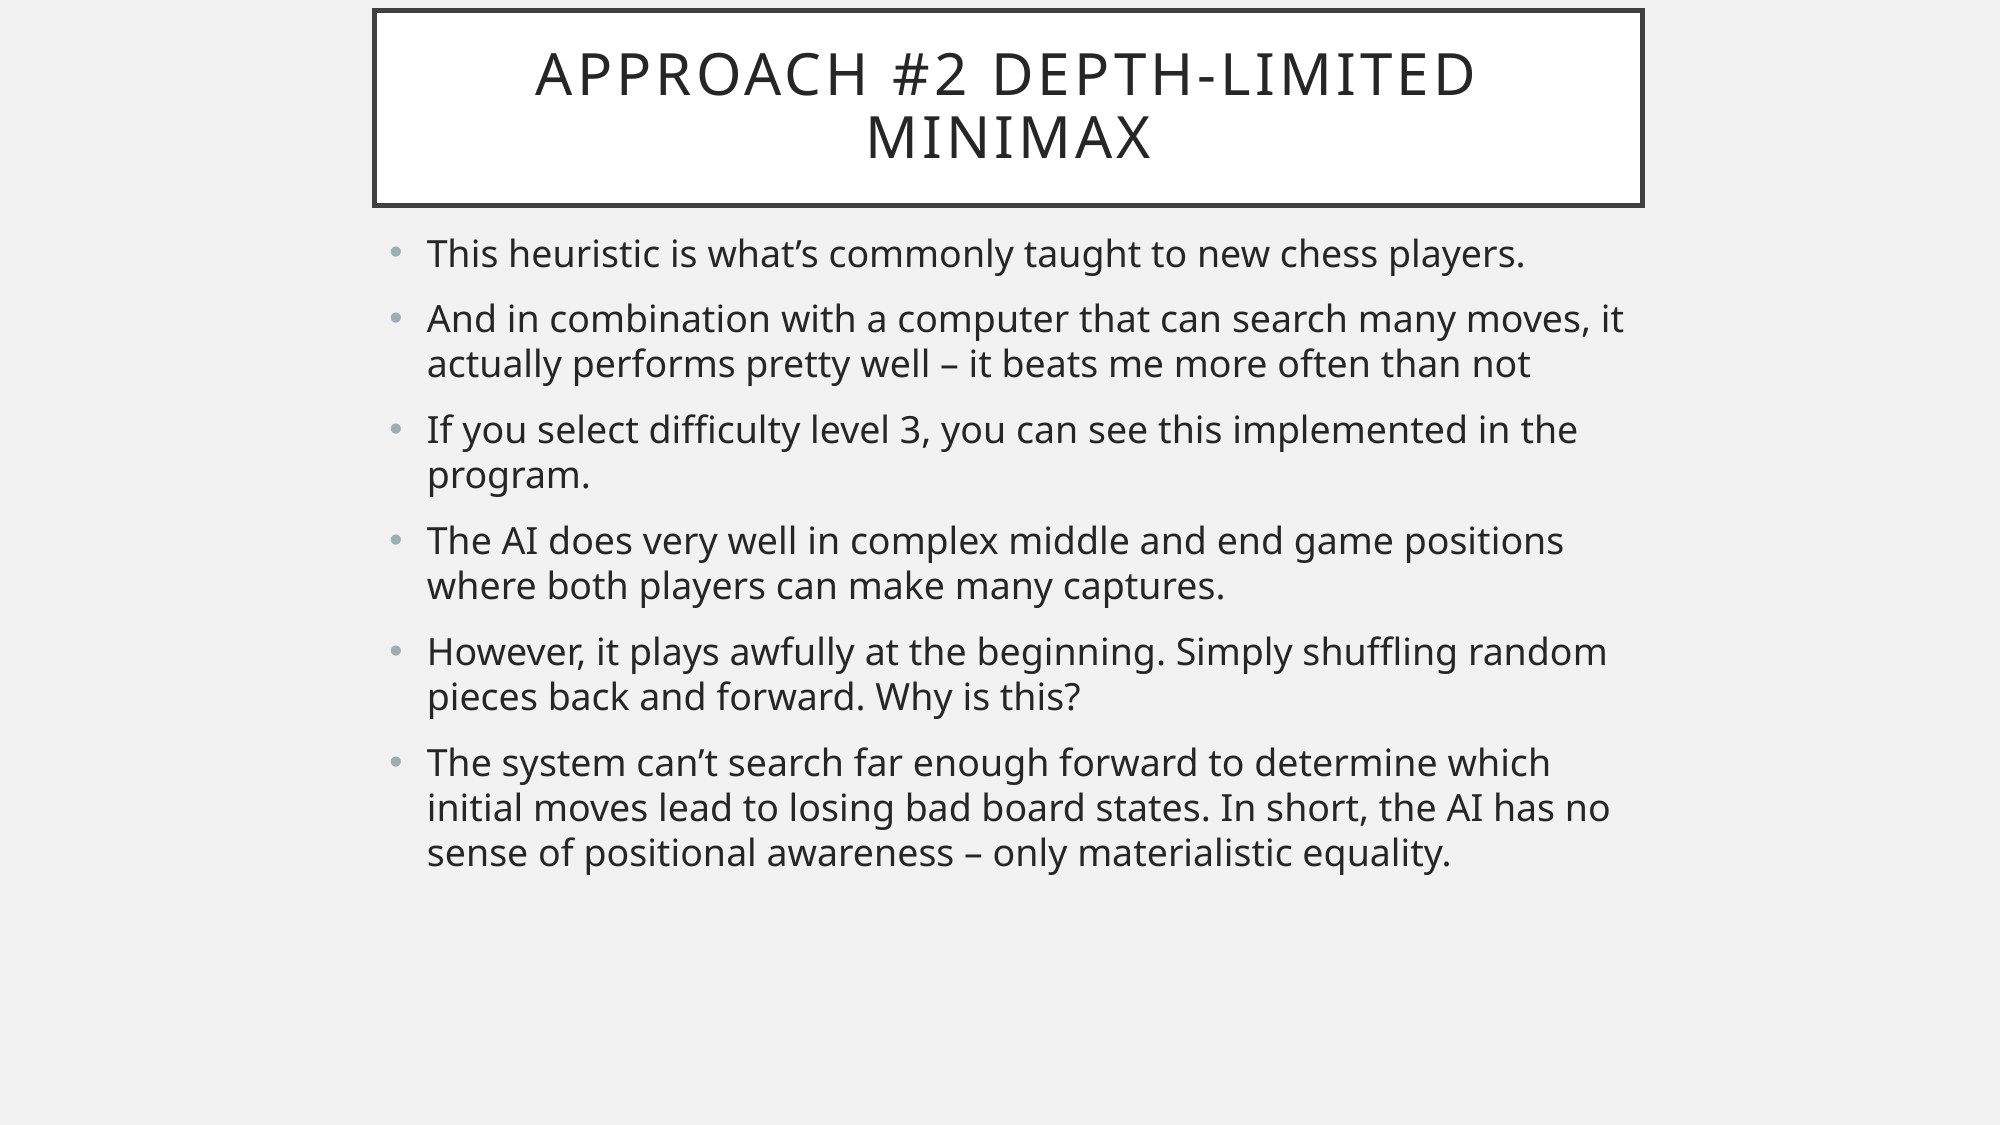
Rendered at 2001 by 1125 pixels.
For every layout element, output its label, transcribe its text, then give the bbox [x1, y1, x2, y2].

title Approach #2 Depth-Limited Minimax [372, 8, 1645, 208]
list This heuristic is what’s commonly taught to new chess players. And in combination with a computer that can search many moves, it actually performs pretty well – it beats me more often than not If you select difficulty level 3, you can see this implemented in the program. The AI does very well in complex middle and end game positions where both players can make many captures. However, it plays awfully at the beginning. Simply shuffling random pieces back and forward. Why is this? The system can’t search far enough forward to determine which initial moves lead to losing bad board states. In short, the AI has no sense of positional awareness – only materialistic equality. [374, 222, 1643, 964]
